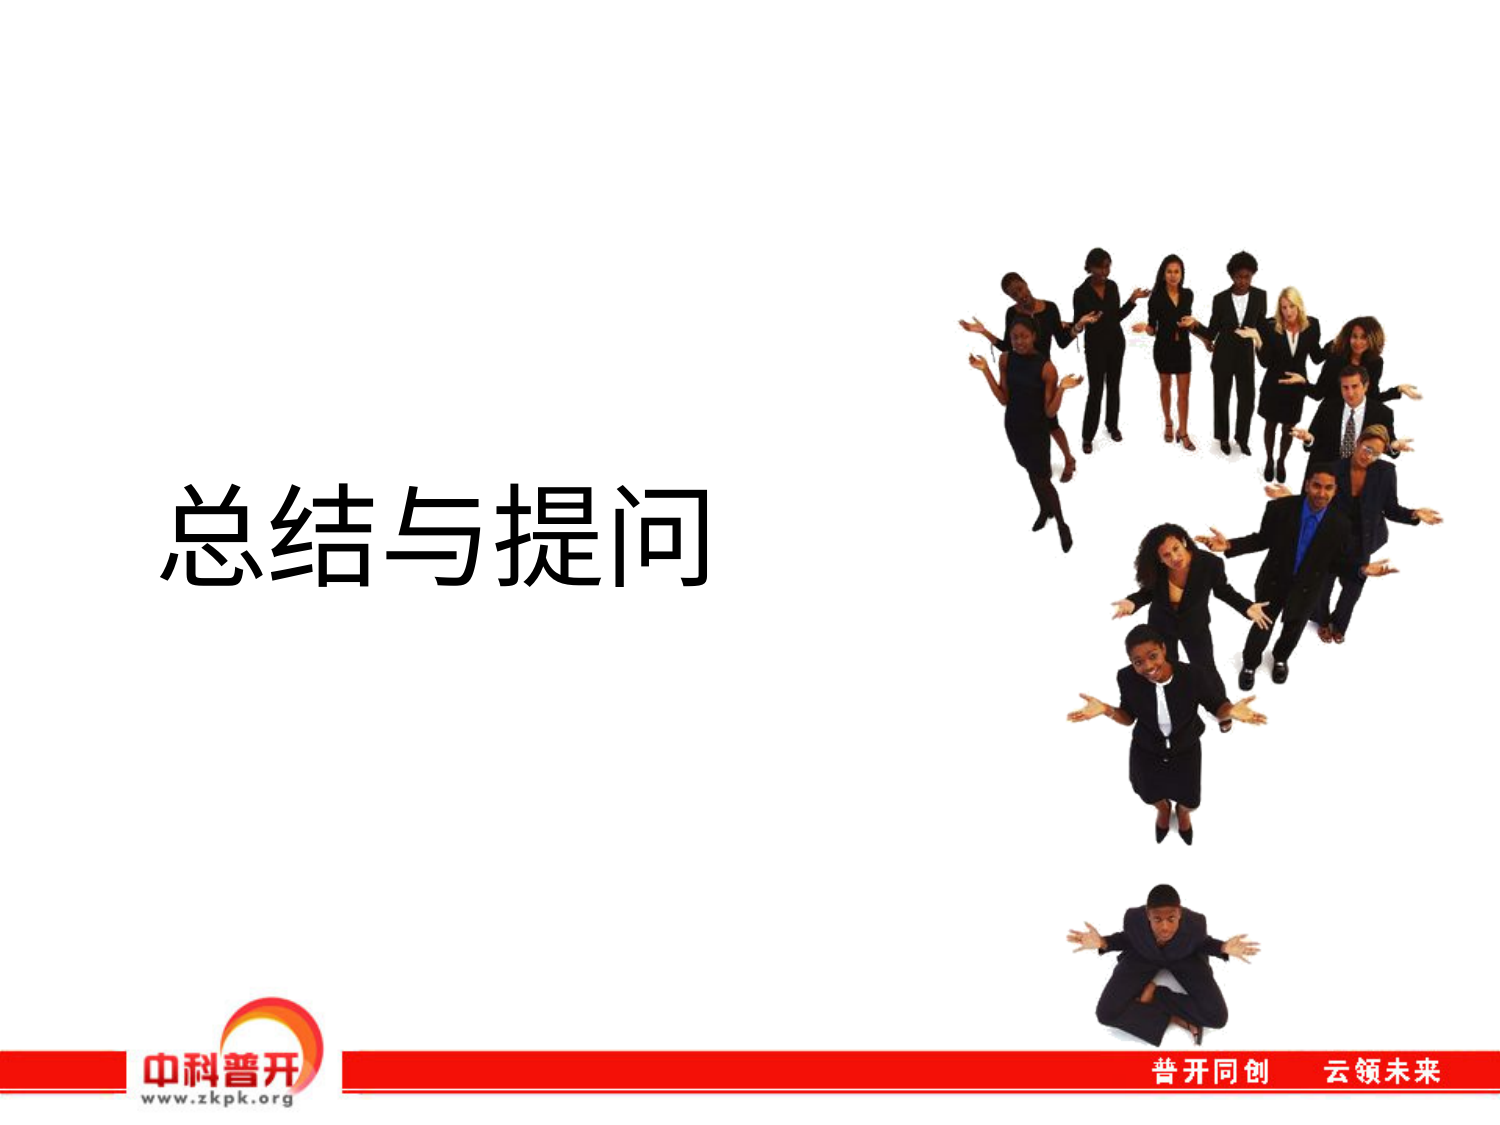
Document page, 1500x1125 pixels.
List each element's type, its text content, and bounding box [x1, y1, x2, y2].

picture [0, 0, 1500, 1125]
text_box 总结与提问 [140, 458, 733, 608]
